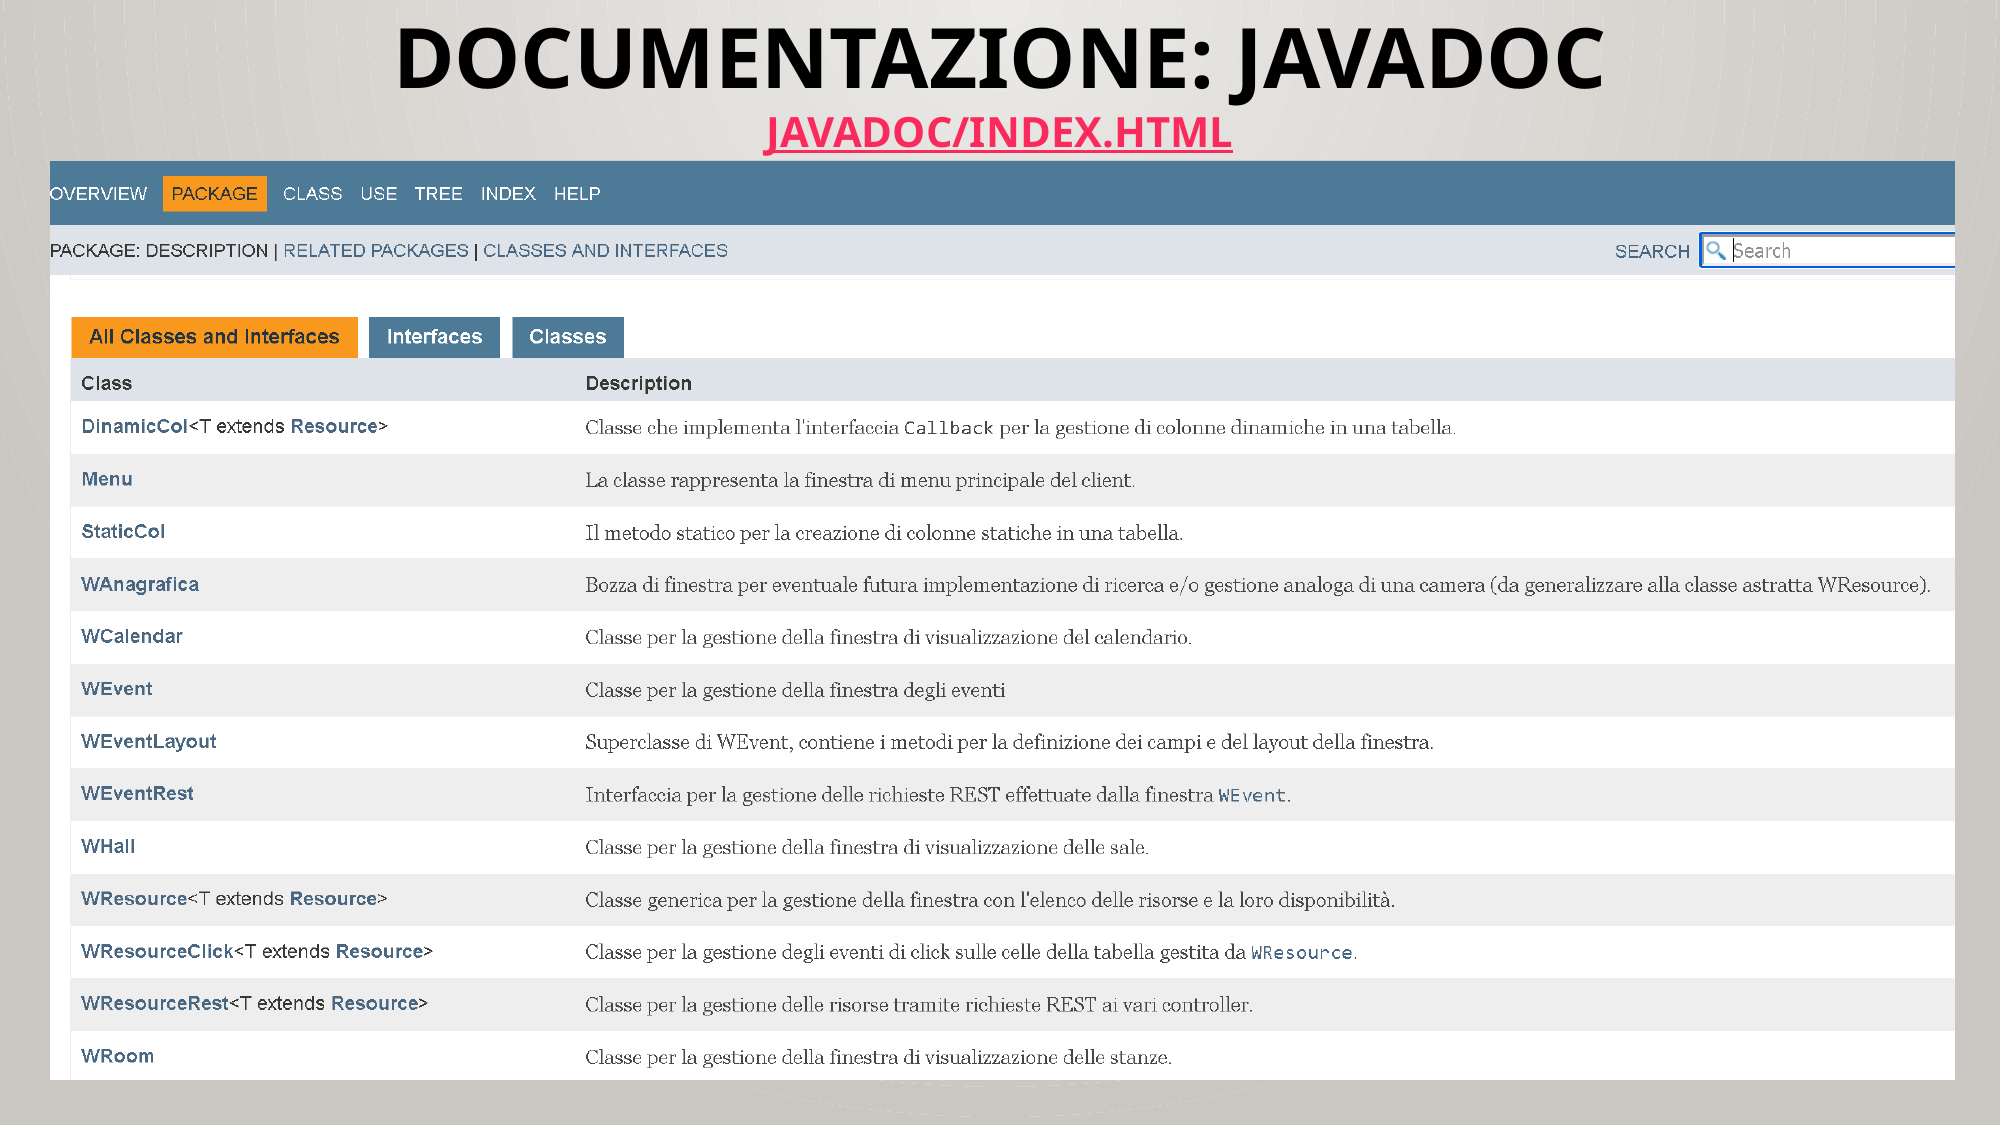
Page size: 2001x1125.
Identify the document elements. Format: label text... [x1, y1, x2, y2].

text_box DOCUMENTAZIONE: JavaDOC javadoc/index.html [0, 0, 2000, 174]
picture [50, 160, 1955, 1081]
